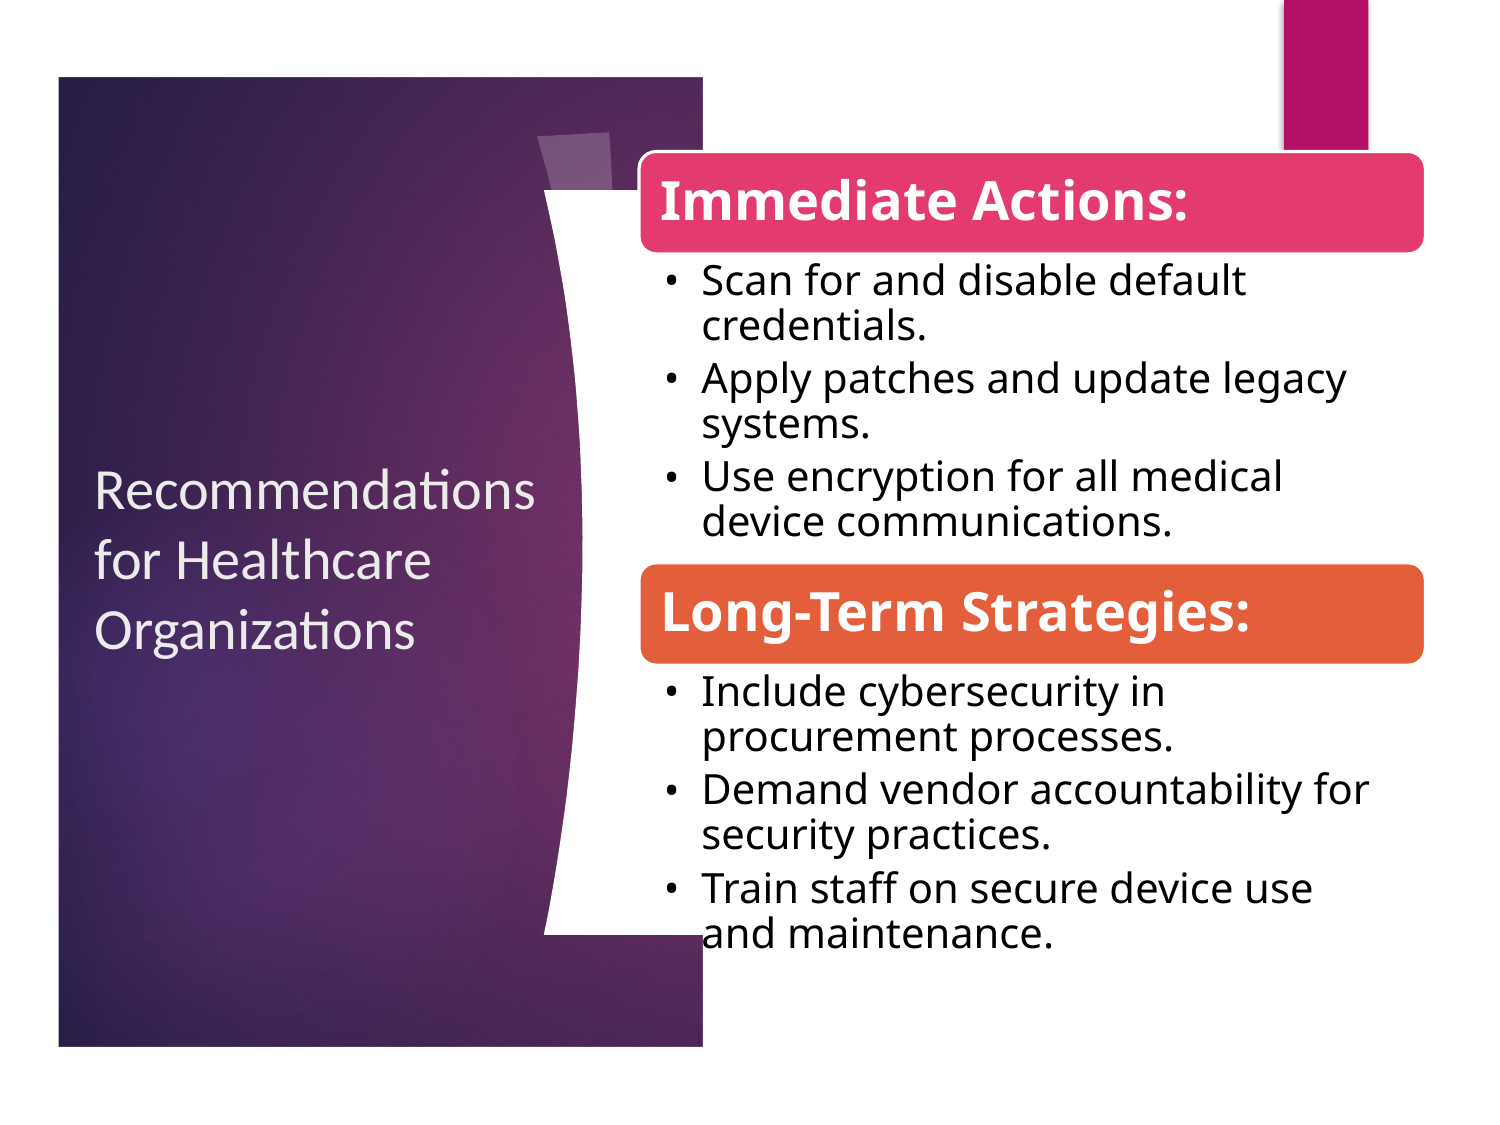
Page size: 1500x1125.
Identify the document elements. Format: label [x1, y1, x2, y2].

text_box [638, 151, 1426, 975]
text_box [0, 0, 1500, 1125]
